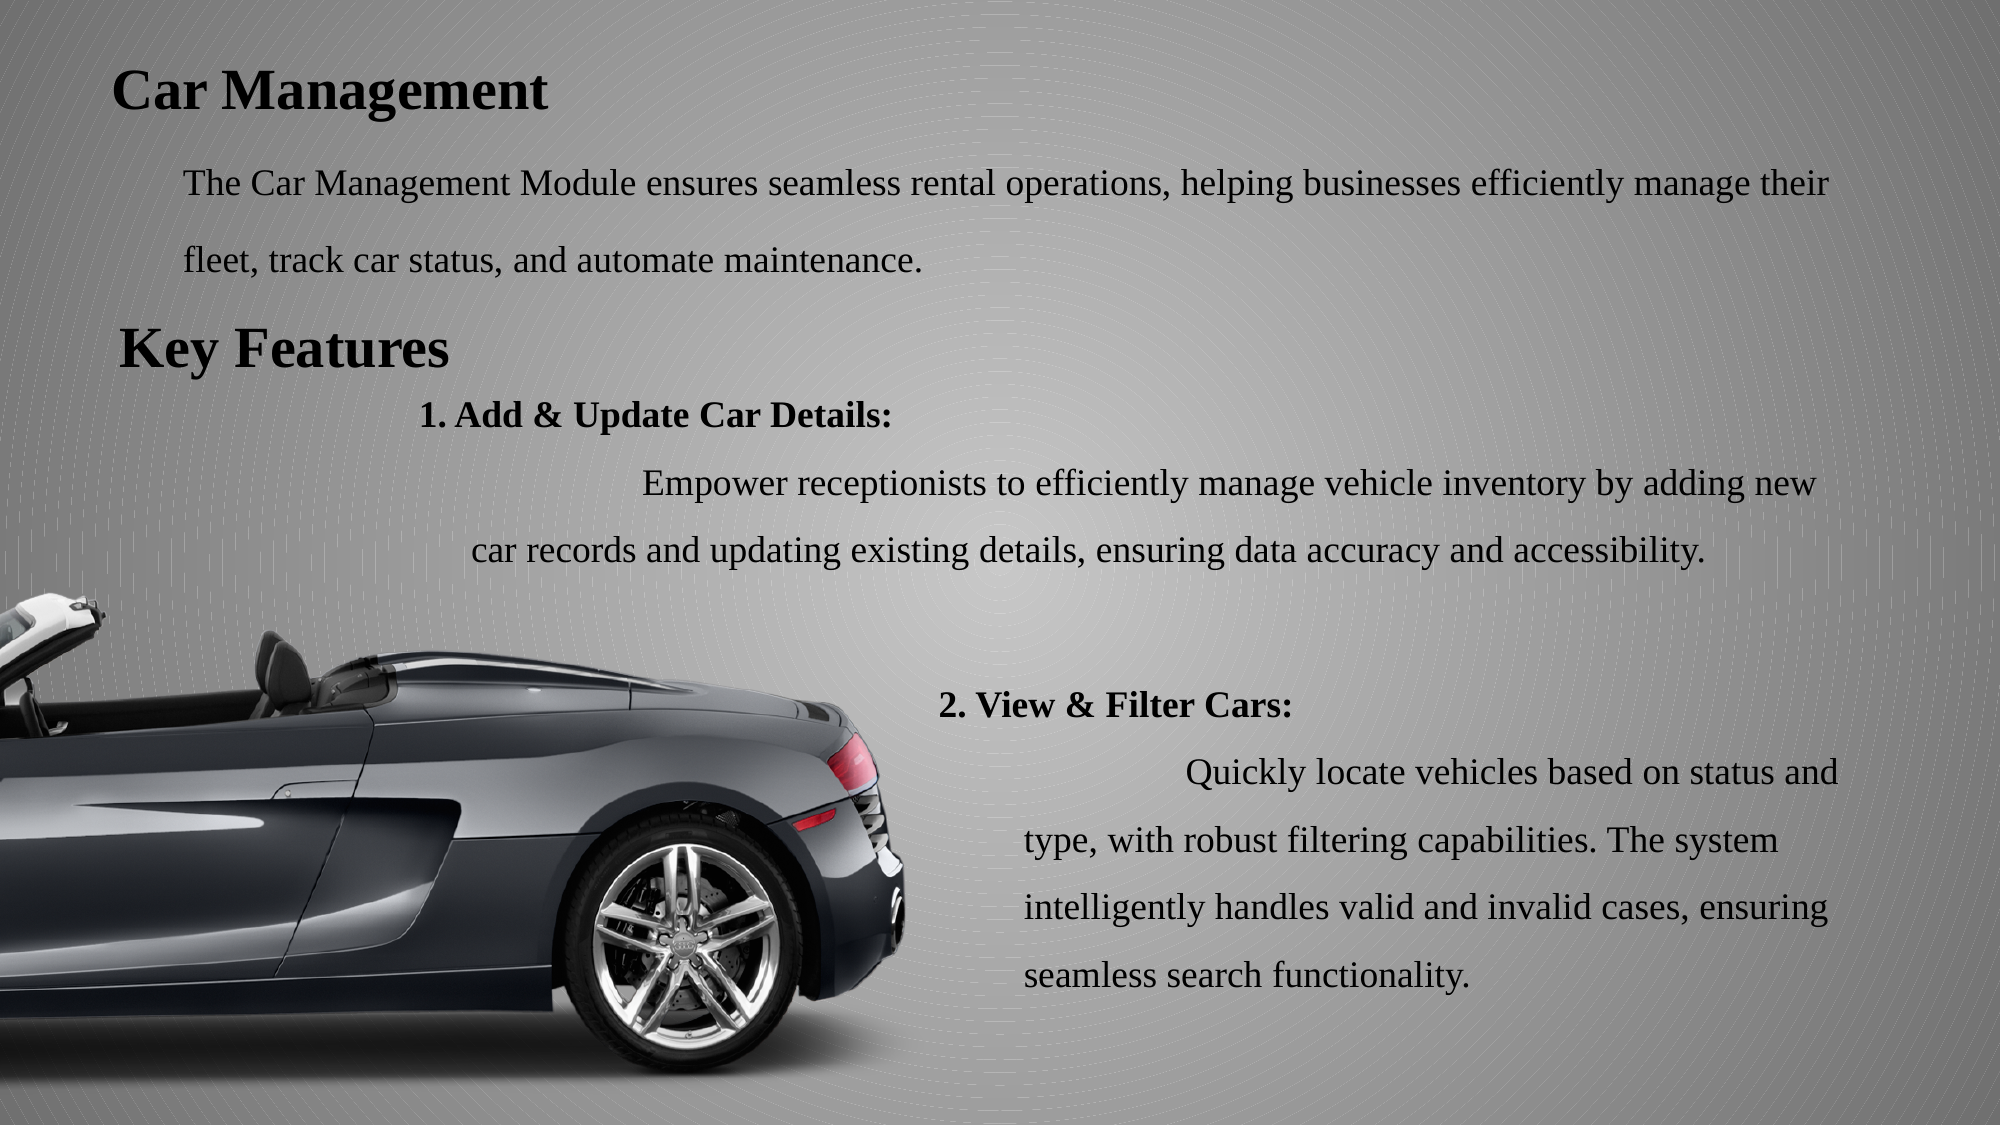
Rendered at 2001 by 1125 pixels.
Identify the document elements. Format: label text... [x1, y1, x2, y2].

text_box Car Management [0, 52, 680, 161]
text_box 2. View & Filter Cars: Quickly locate vehicles based on status and type, with robust filtering capabilities. The system intelligently handles valid and invalid cases, ensuring seamless search functionality. [924, 642, 2000, 1006]
picture [0, 590, 924, 1103]
text_box The Car Management Module ensures seamless rental operations, helping businesses efficiently manage their fleet, track car status, and automate maintenance. [167, 119, 1876, 289]
text_box 1. Add & Update Car Details: Empower receptionists to efficiently manage vehicle inventory by adding new car records and updating existing details, ensuring data accuracy and accessibility. [381, 352, 1842, 642]
text_box Key Features [104, 310, 503, 387]
